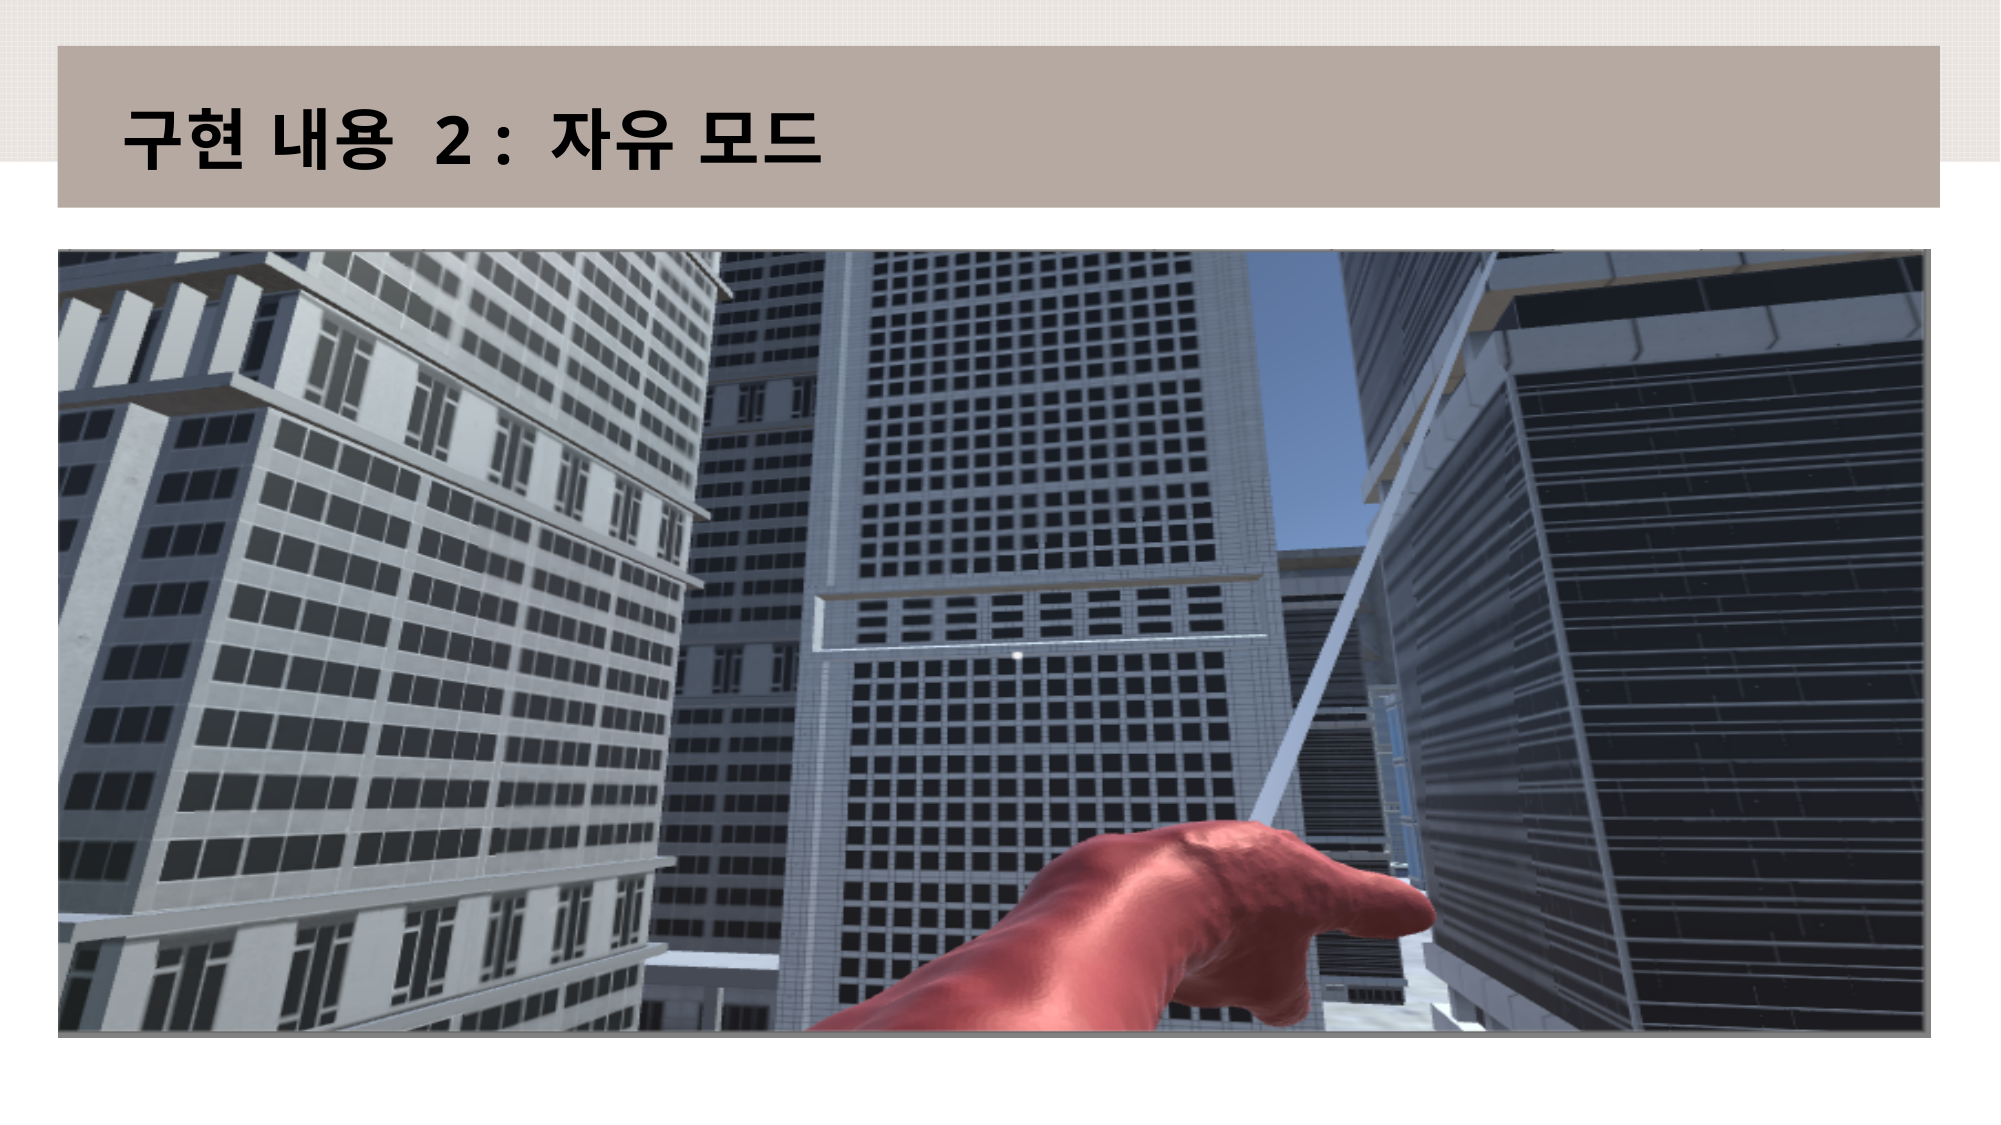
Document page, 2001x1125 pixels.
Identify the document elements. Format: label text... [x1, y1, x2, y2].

title 구현 내용 2 : 자유 모드 [104, 78, 1894, 192]
picture [58, 249, 1931, 1038]
